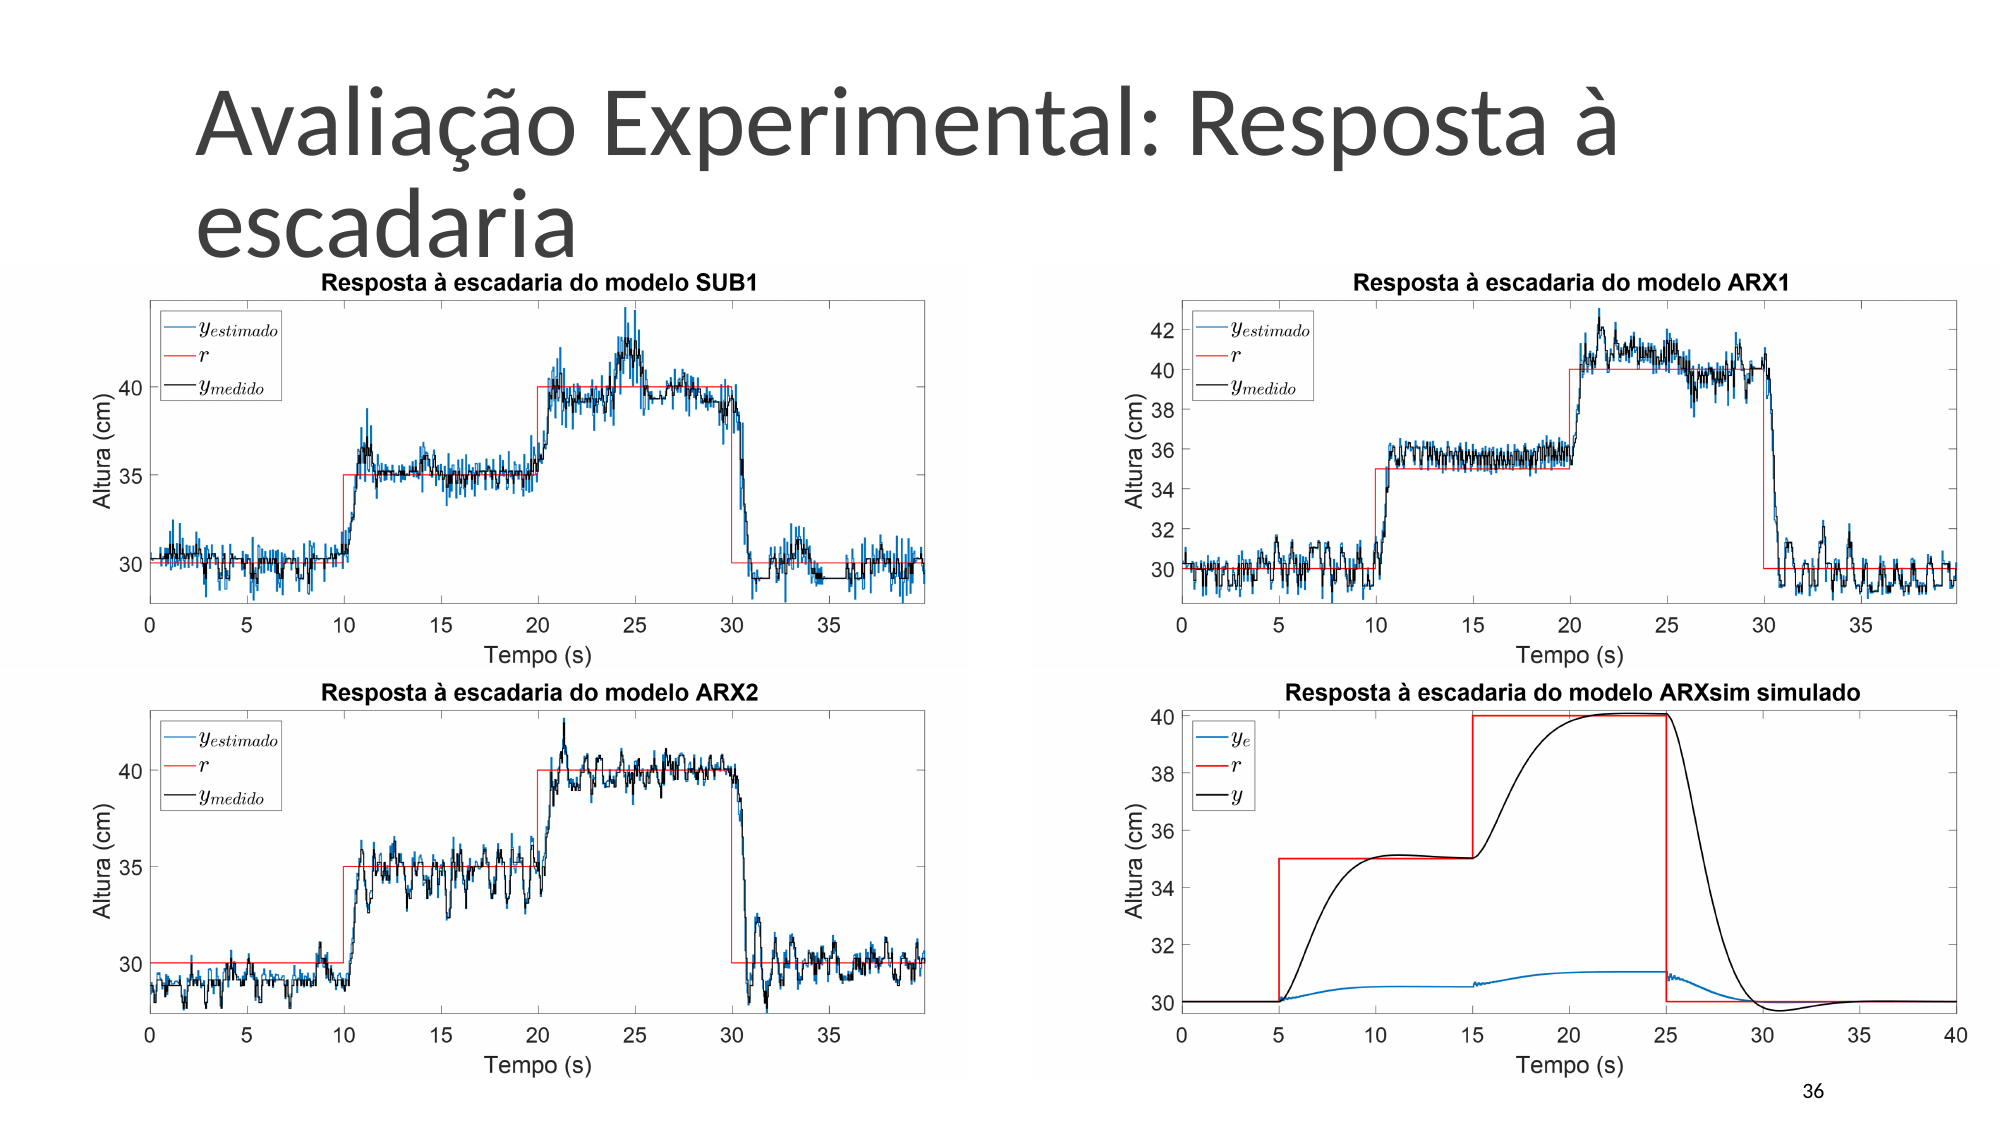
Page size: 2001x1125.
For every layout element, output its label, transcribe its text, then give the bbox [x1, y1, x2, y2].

slide_number 36 [1624, 1086, 1840, 1120]
picture [1032, 674, 2000, 1079]
picture [0, 674, 968, 1079]
title Avaliação Experimental: Resposta à escadaria [180, 47, 1830, 285]
picture [1032, 264, 2000, 668]
picture [0, 264, 968, 668]
